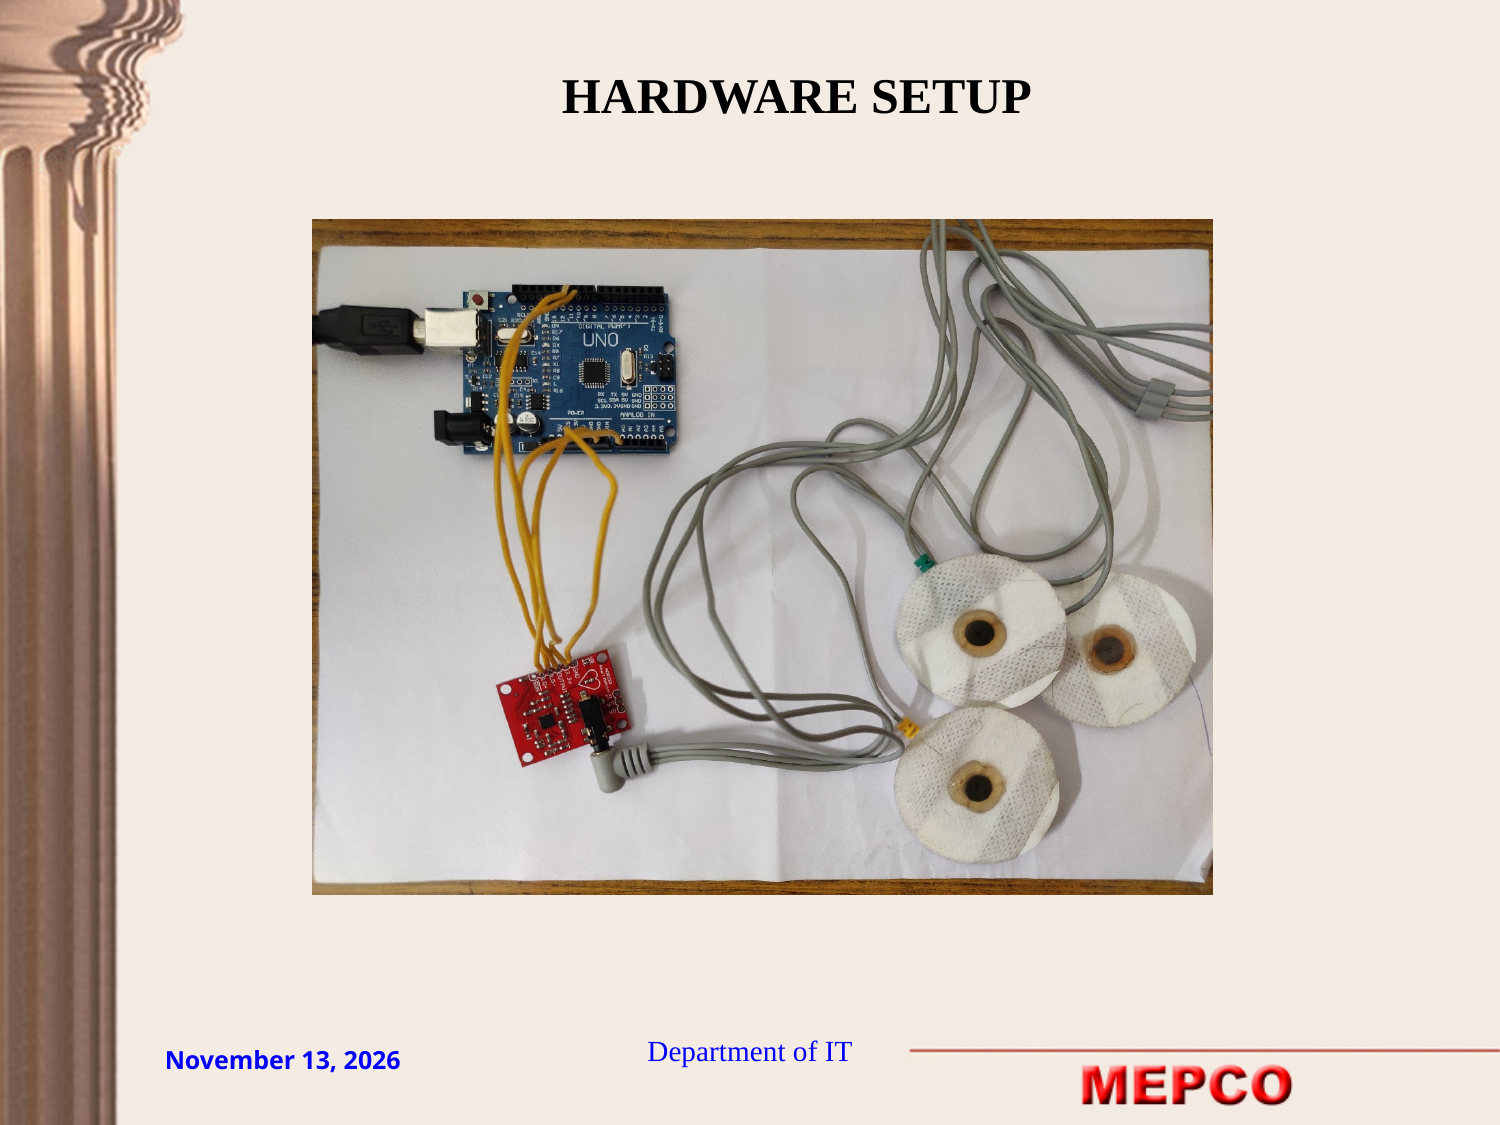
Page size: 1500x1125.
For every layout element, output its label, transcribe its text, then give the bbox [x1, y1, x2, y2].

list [312, 219, 1214, 896]
picture [0, 0, 1500, 1125]
footer Department of IT [512, 1024, 988, 1101]
title HARDWARE SETUP [159, 0, 1435, 188]
